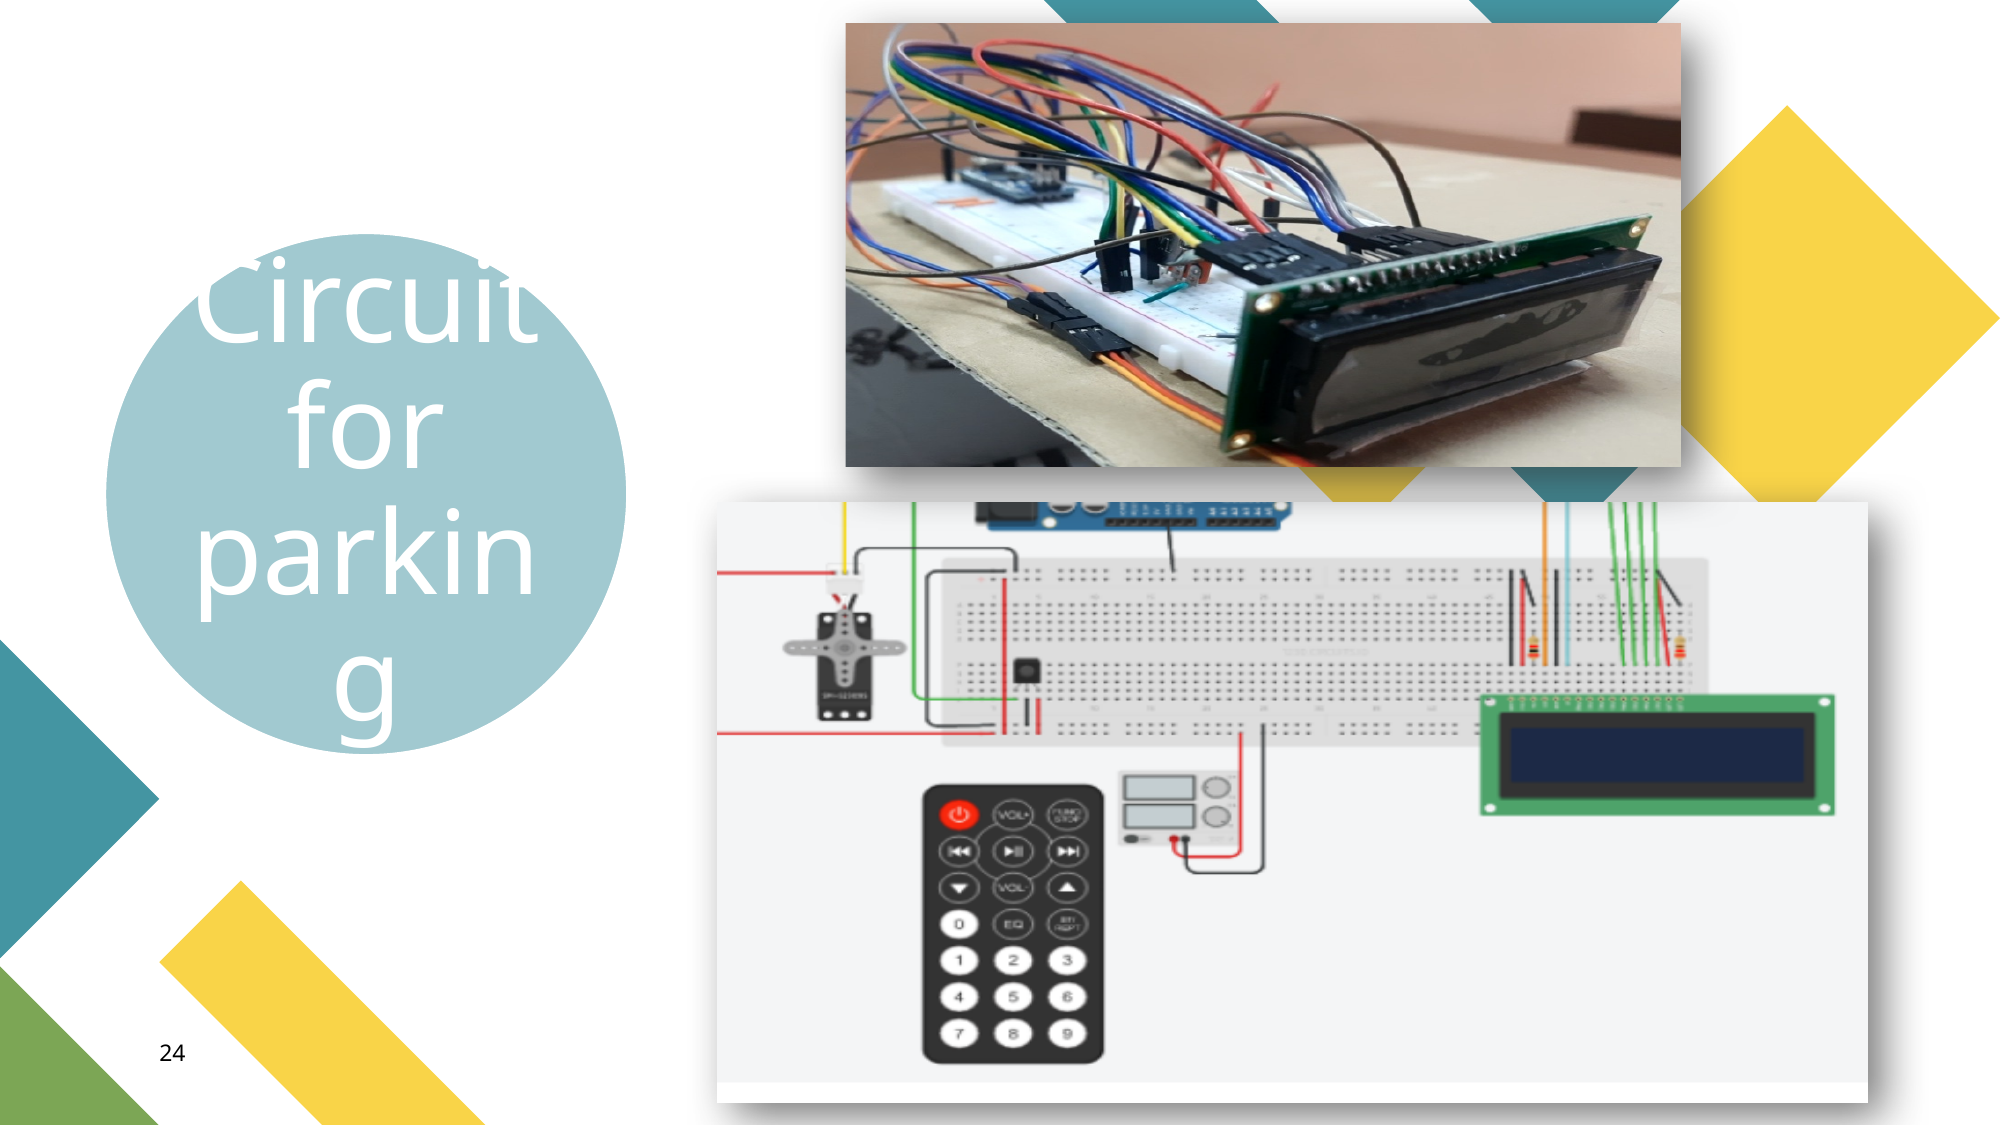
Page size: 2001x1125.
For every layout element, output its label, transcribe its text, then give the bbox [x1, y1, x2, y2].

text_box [0, 232, 682, 756]
slide_number 24 [159, 1038, 246, 1080]
picture [717, 0, 1868, 1103]
